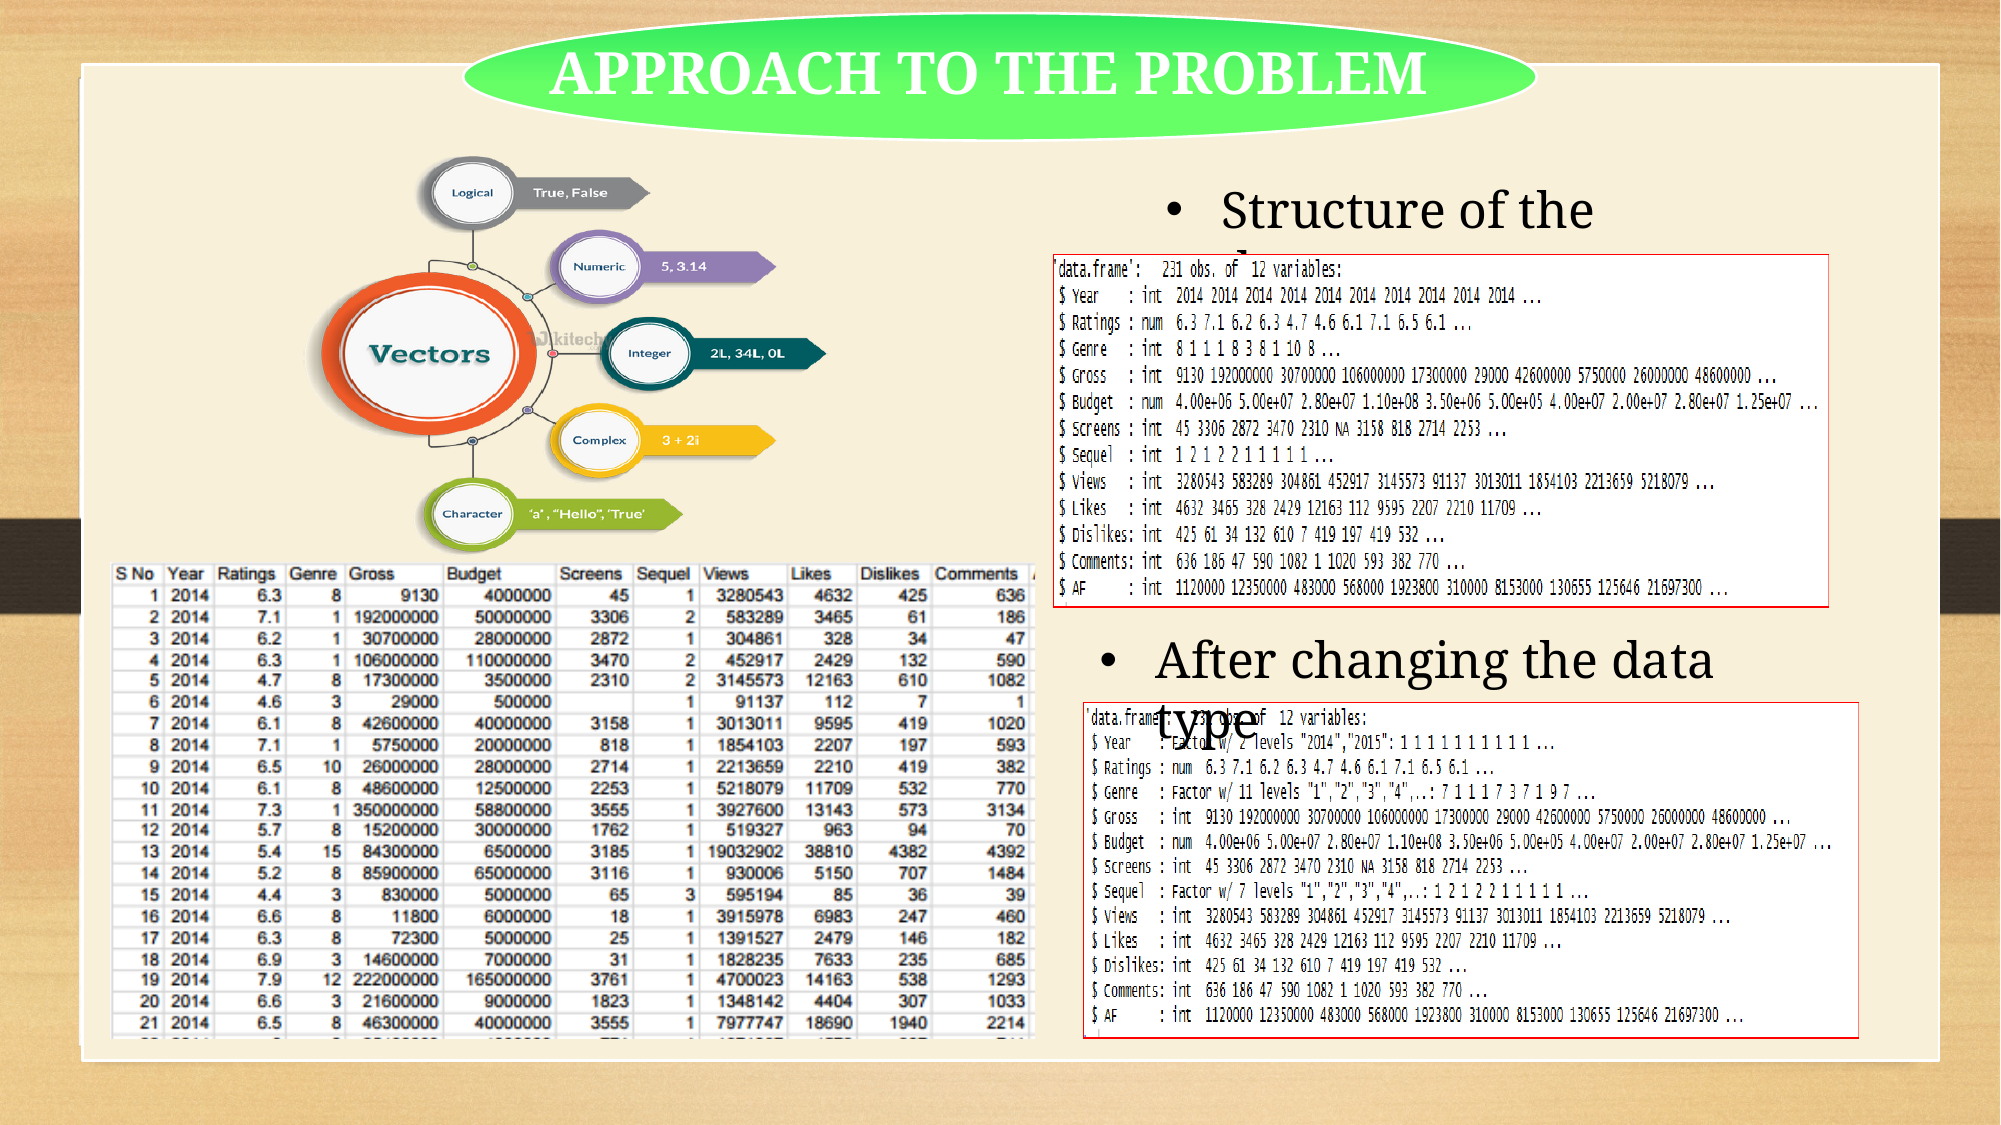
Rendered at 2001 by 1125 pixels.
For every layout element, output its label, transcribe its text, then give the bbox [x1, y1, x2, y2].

picture [0, 0, 2001, 1125]
text_box [81, 63, 1940, 1062]
text_box APPROACH TO THE PROBLEM [534, 28, 1573, 114]
text_box After changing the data type [1084, 621, 1776, 702]
text_box [555, 114, 1444, 142]
text_box [641, 11, 1359, 28]
text_box Structure of the data [1150, 171, 1671, 254]
text_box [461, 43, 534, 110]
text_box [1035, 552, 1726, 688]
